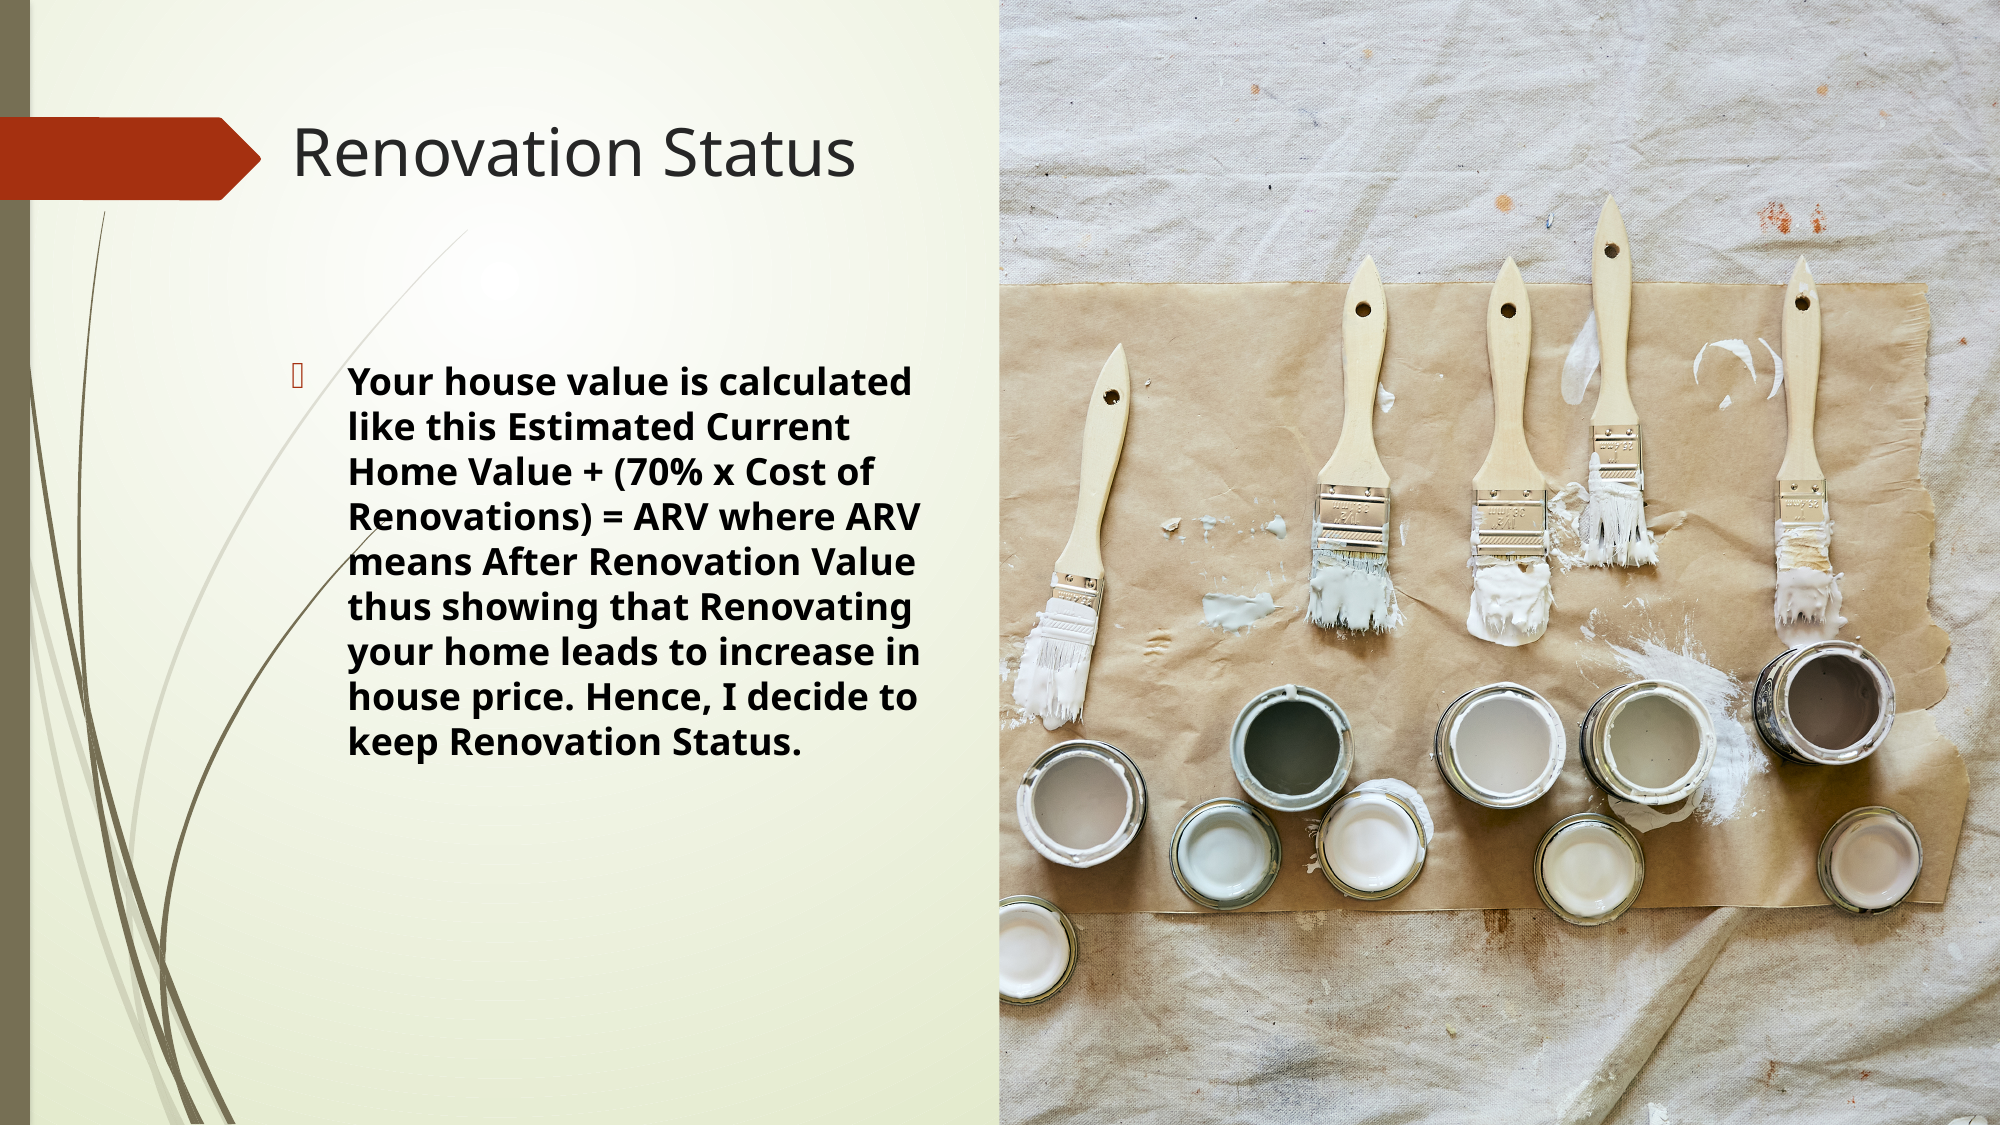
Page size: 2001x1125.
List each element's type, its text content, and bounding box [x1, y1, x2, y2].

list Your house value is calculated like this Estimated Current Home Value + (70% x Cost of Renovations) = ARV where ARV means After Renovation Value thus showing that Renovating your home leads to increase in house price. Hence, I decide to keep Renovation Status. [276, 350, 956, 970]
picture [999, 0, 2000, 1125]
title Renovation Status [276, 102, 956, 313]
